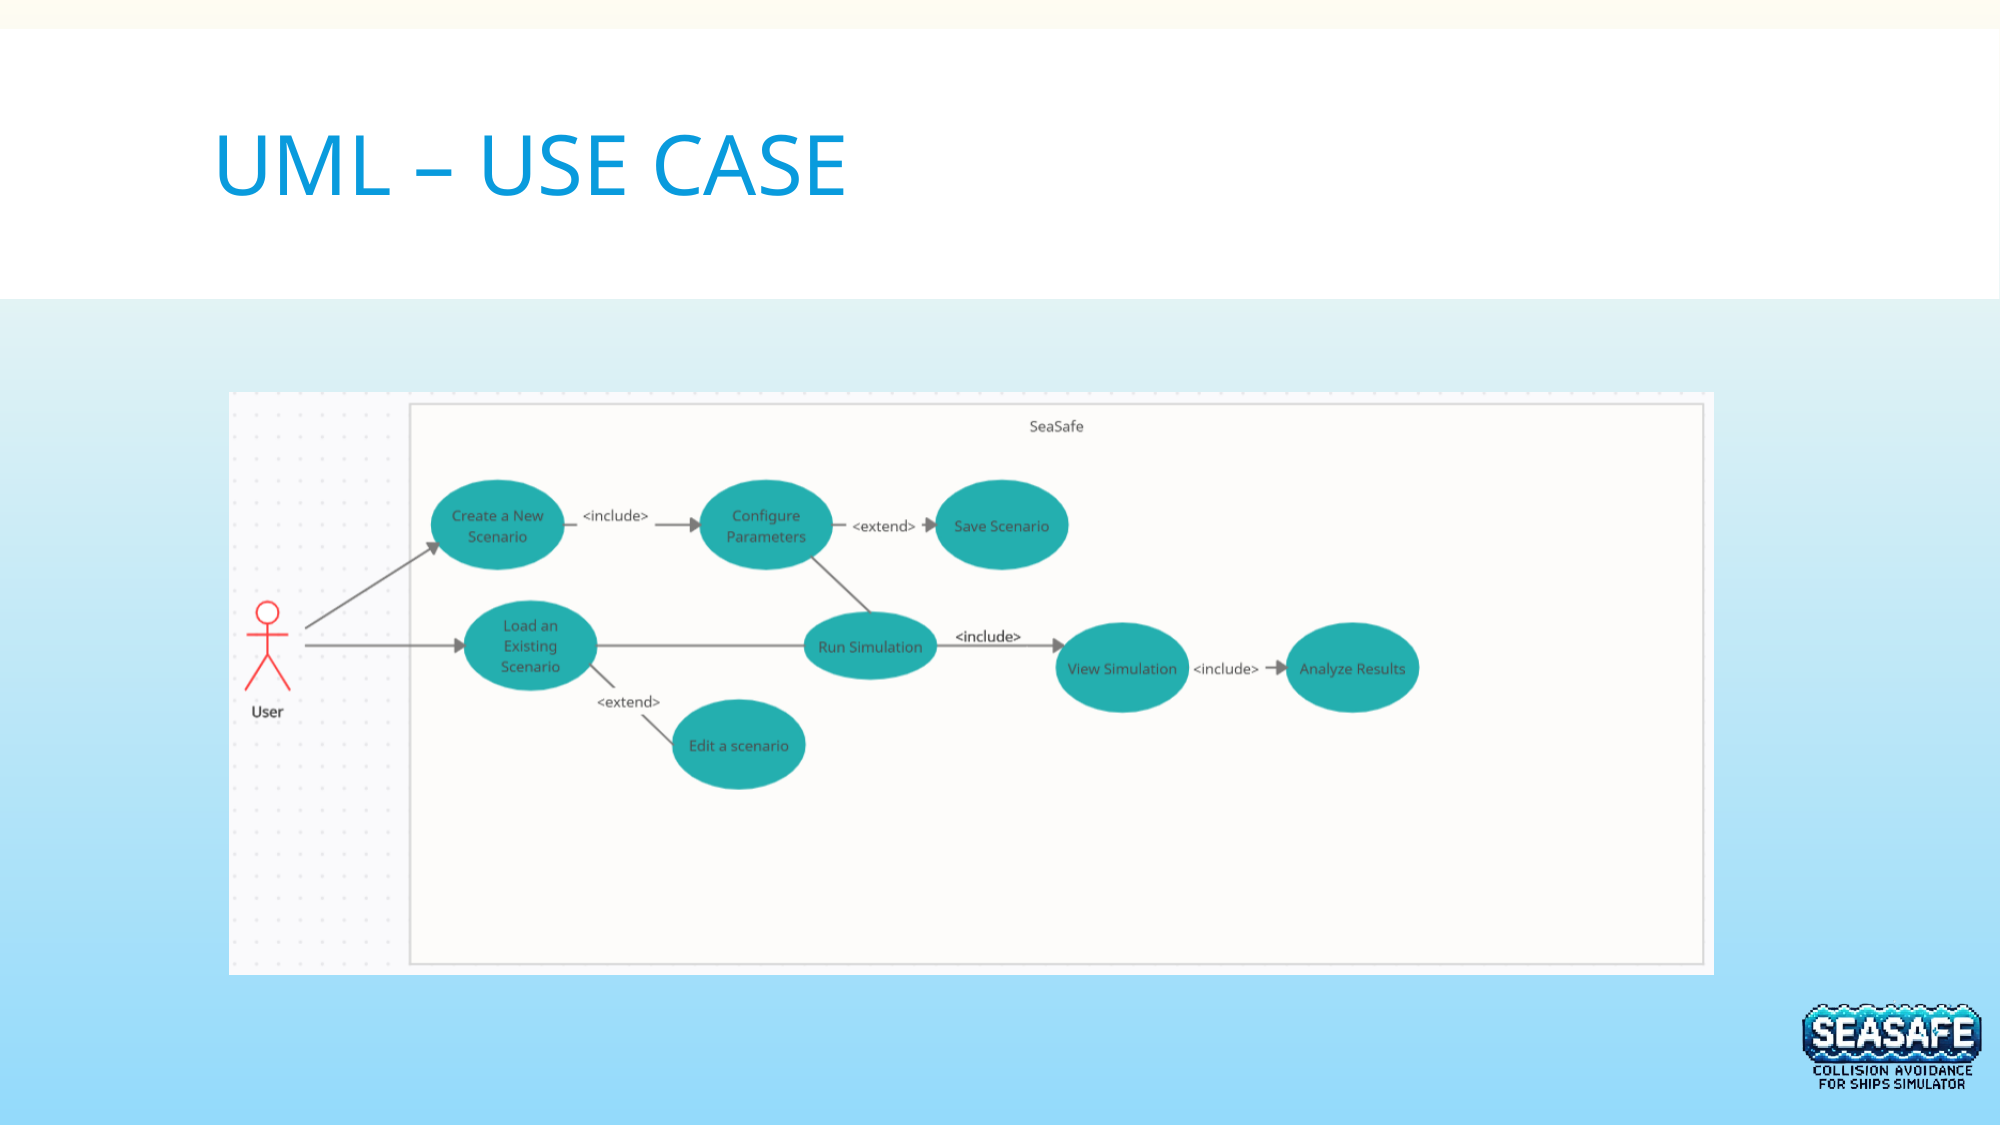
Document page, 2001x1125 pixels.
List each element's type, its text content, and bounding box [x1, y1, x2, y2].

picture [229, 392, 1714, 975]
title UML – USE CASE [197, 46, 1803, 295]
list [1780, 938, 2000, 1125]
